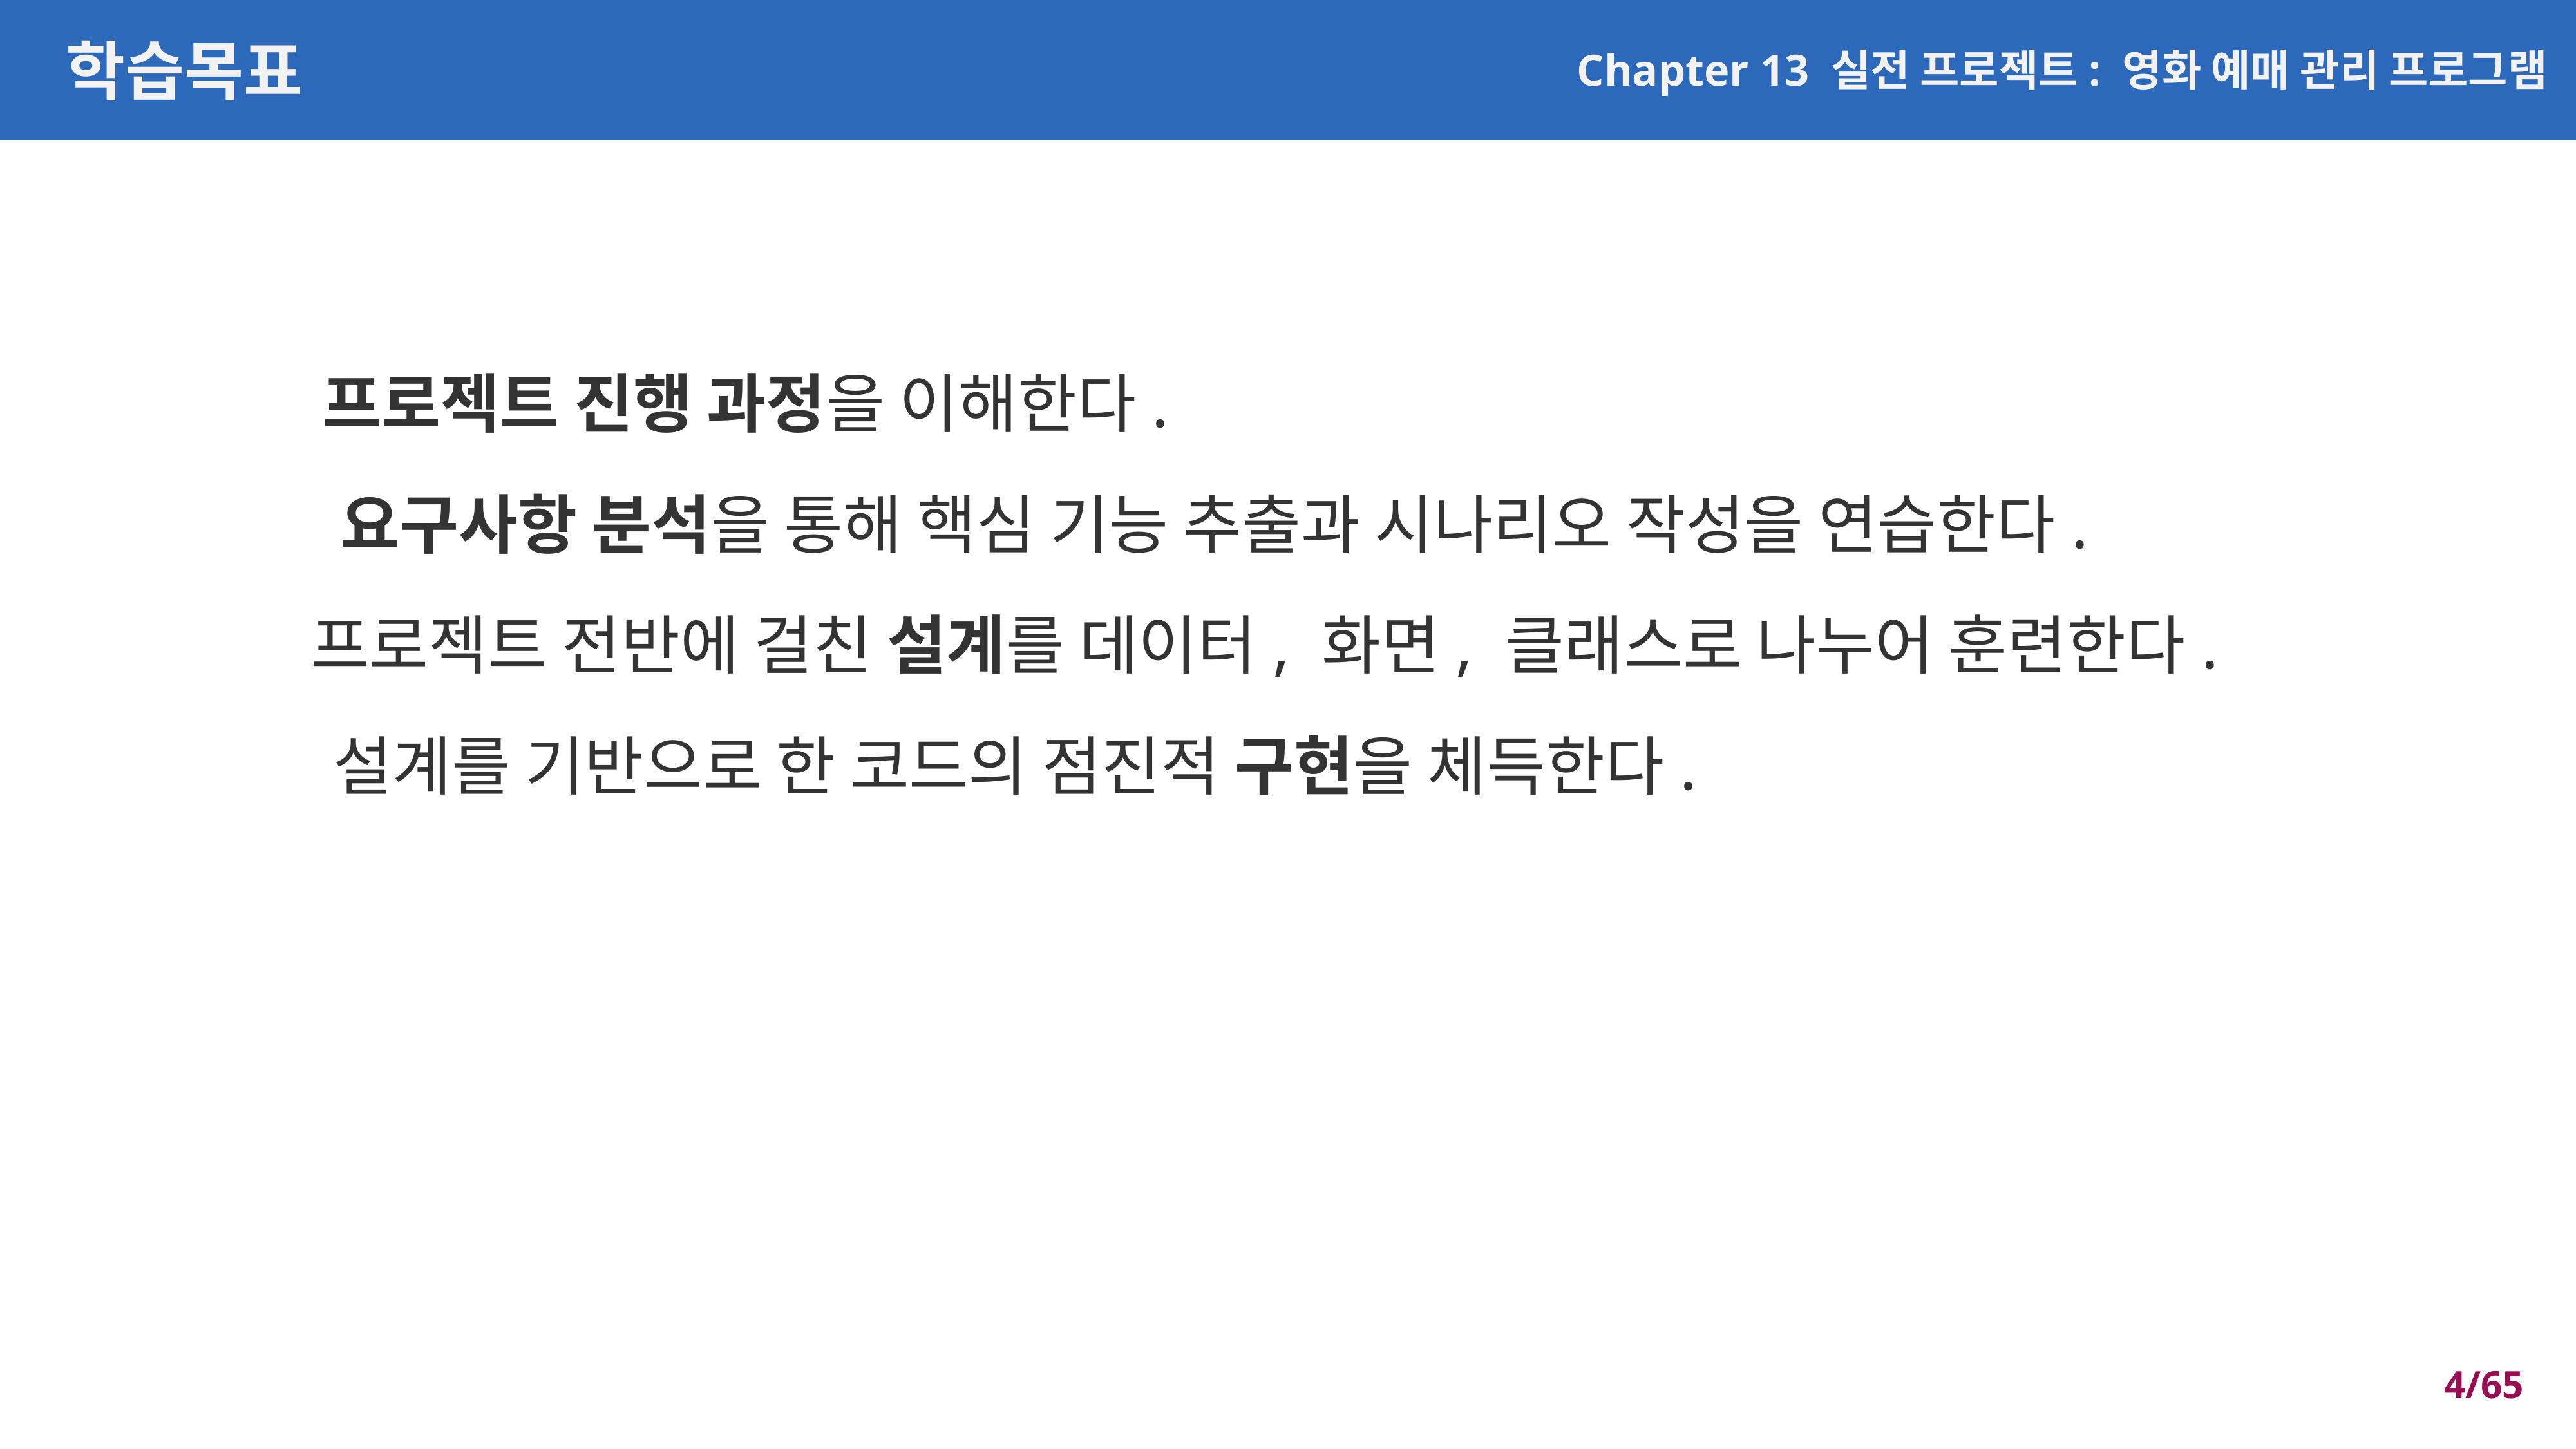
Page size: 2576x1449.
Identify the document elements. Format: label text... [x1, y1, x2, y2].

text_box 학습목표 [59, 23, 311, 115]
text_box 요구사항 분석을 통해 핵심 기능 추출과 시나리오 작성을 연습한다. [333, 476, 2097, 569]
text_box [0, 0, 2576, 140]
text_box 프로젝트 전반에 걸친 설계를 데이터, 화면, 클래스로 나누어 훈련한다. [303, 596, 2226, 690]
text_box Chapter 13 실전 프로젝트: 영화 예매 관리 프로그램 [1569, 35, 2556, 102]
text_box 설계를 기반으로 한 코드의 점진적 구현을 체득한다. [325, 717, 1705, 810]
text_box 프로젝트 진행 과정을 이해한다. [315, 355, 1177, 448]
